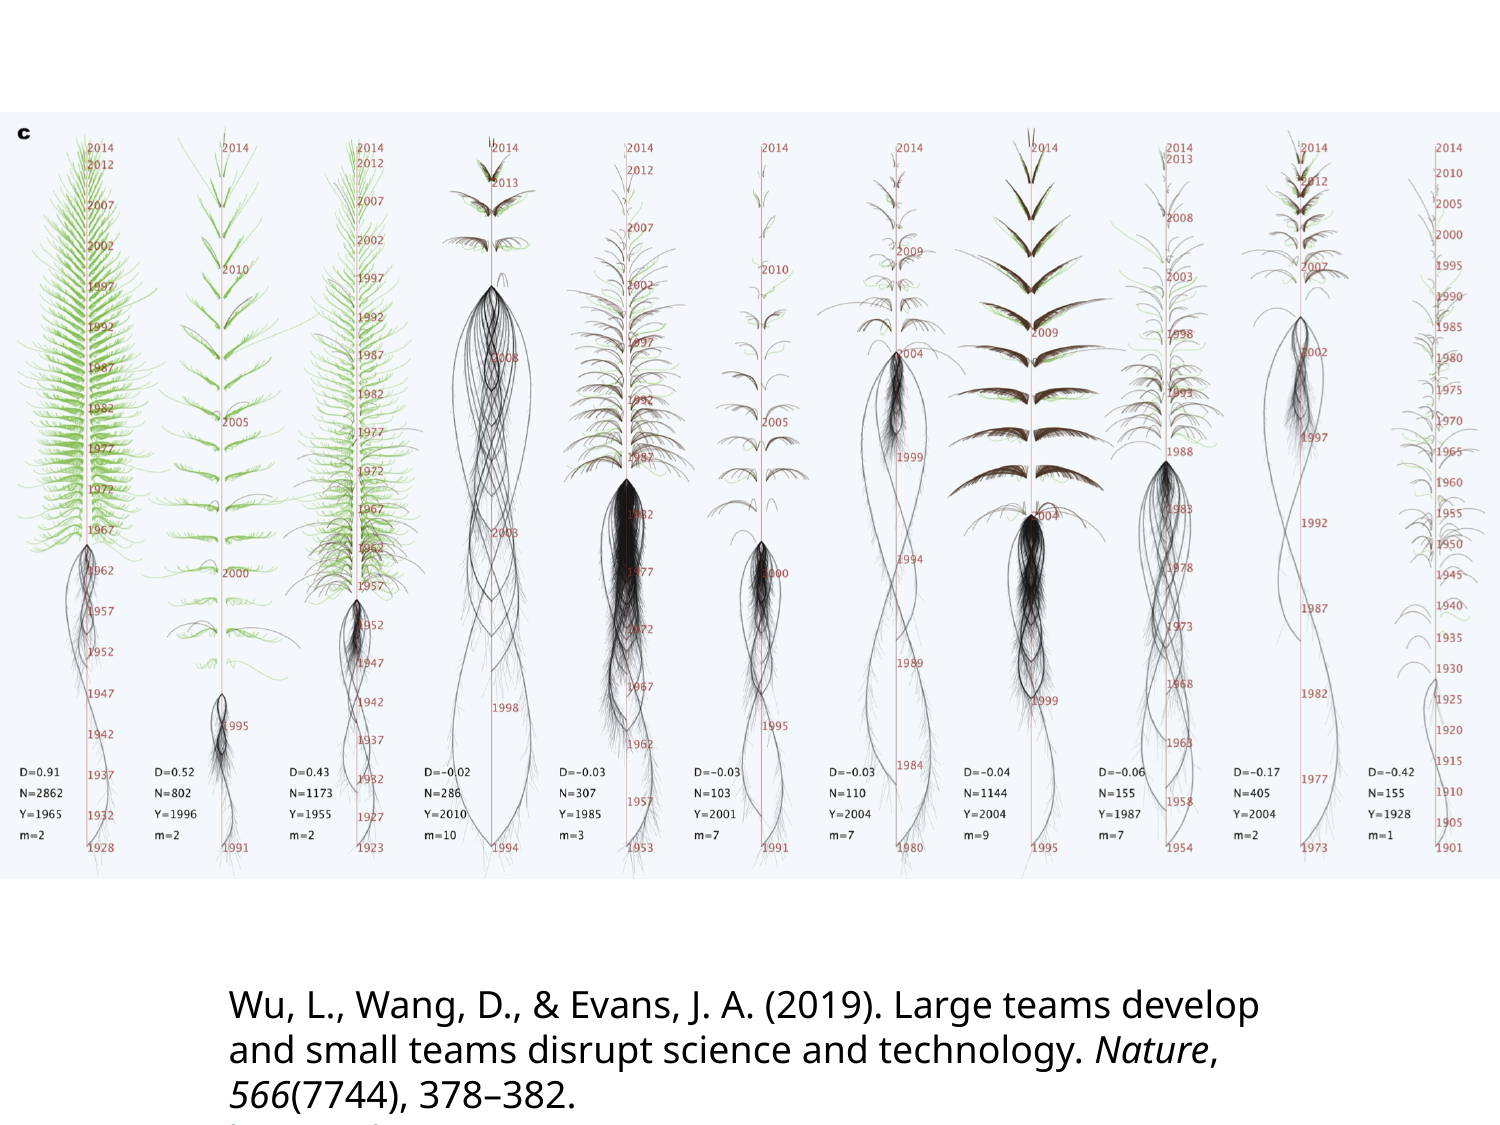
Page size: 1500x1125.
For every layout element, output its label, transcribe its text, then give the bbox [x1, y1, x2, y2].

picture [0, 111, 1500, 879]
text_box Wu, L., Wang, D., & Evans, J. A. (2019). Large teams develop and small teams disrupt science and technology. Nature, 566(7744), 378–382. https://doi.org/10.1038/s41586-019-0941-9 [213, 973, 1285, 1125]
